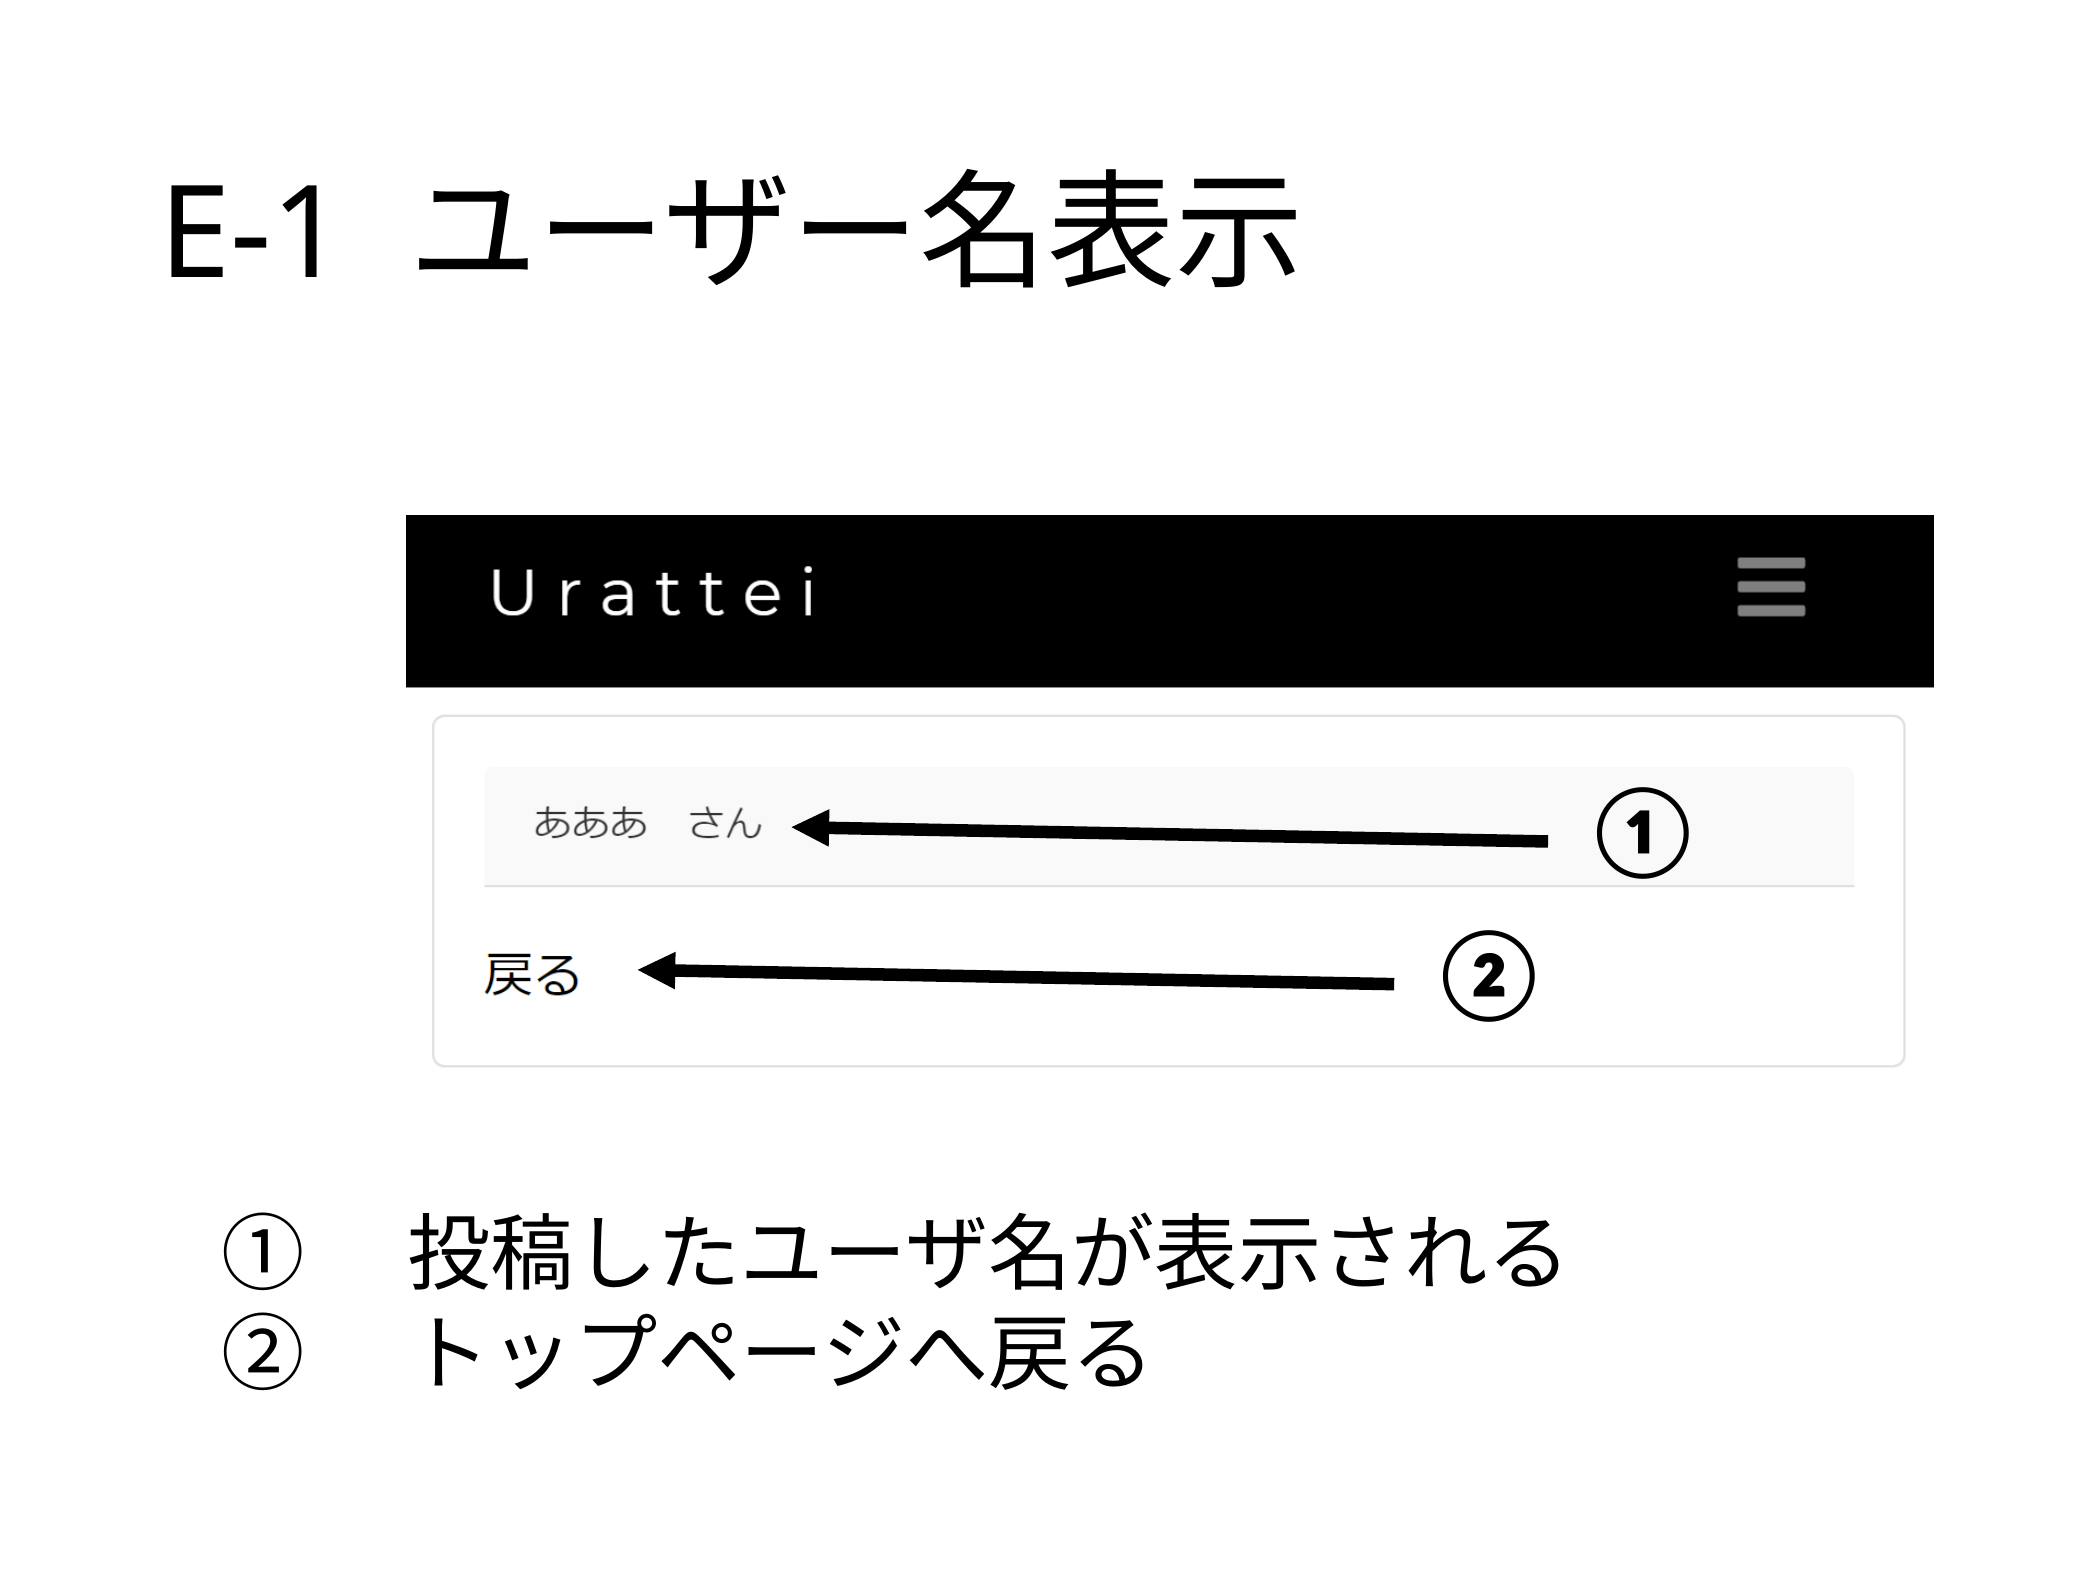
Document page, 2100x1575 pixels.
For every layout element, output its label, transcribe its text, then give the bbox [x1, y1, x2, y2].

picture [406, 515, 1934, 1123]
title E-1 ユーザー名表示 [144, 83, 1956, 389]
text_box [637, 969, 1395, 985]
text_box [791, 827, 1548, 842]
text_box ① 投稿したユーザ名が表示される ② トップページへ戻る [206, 1193, 1680, 1408]
